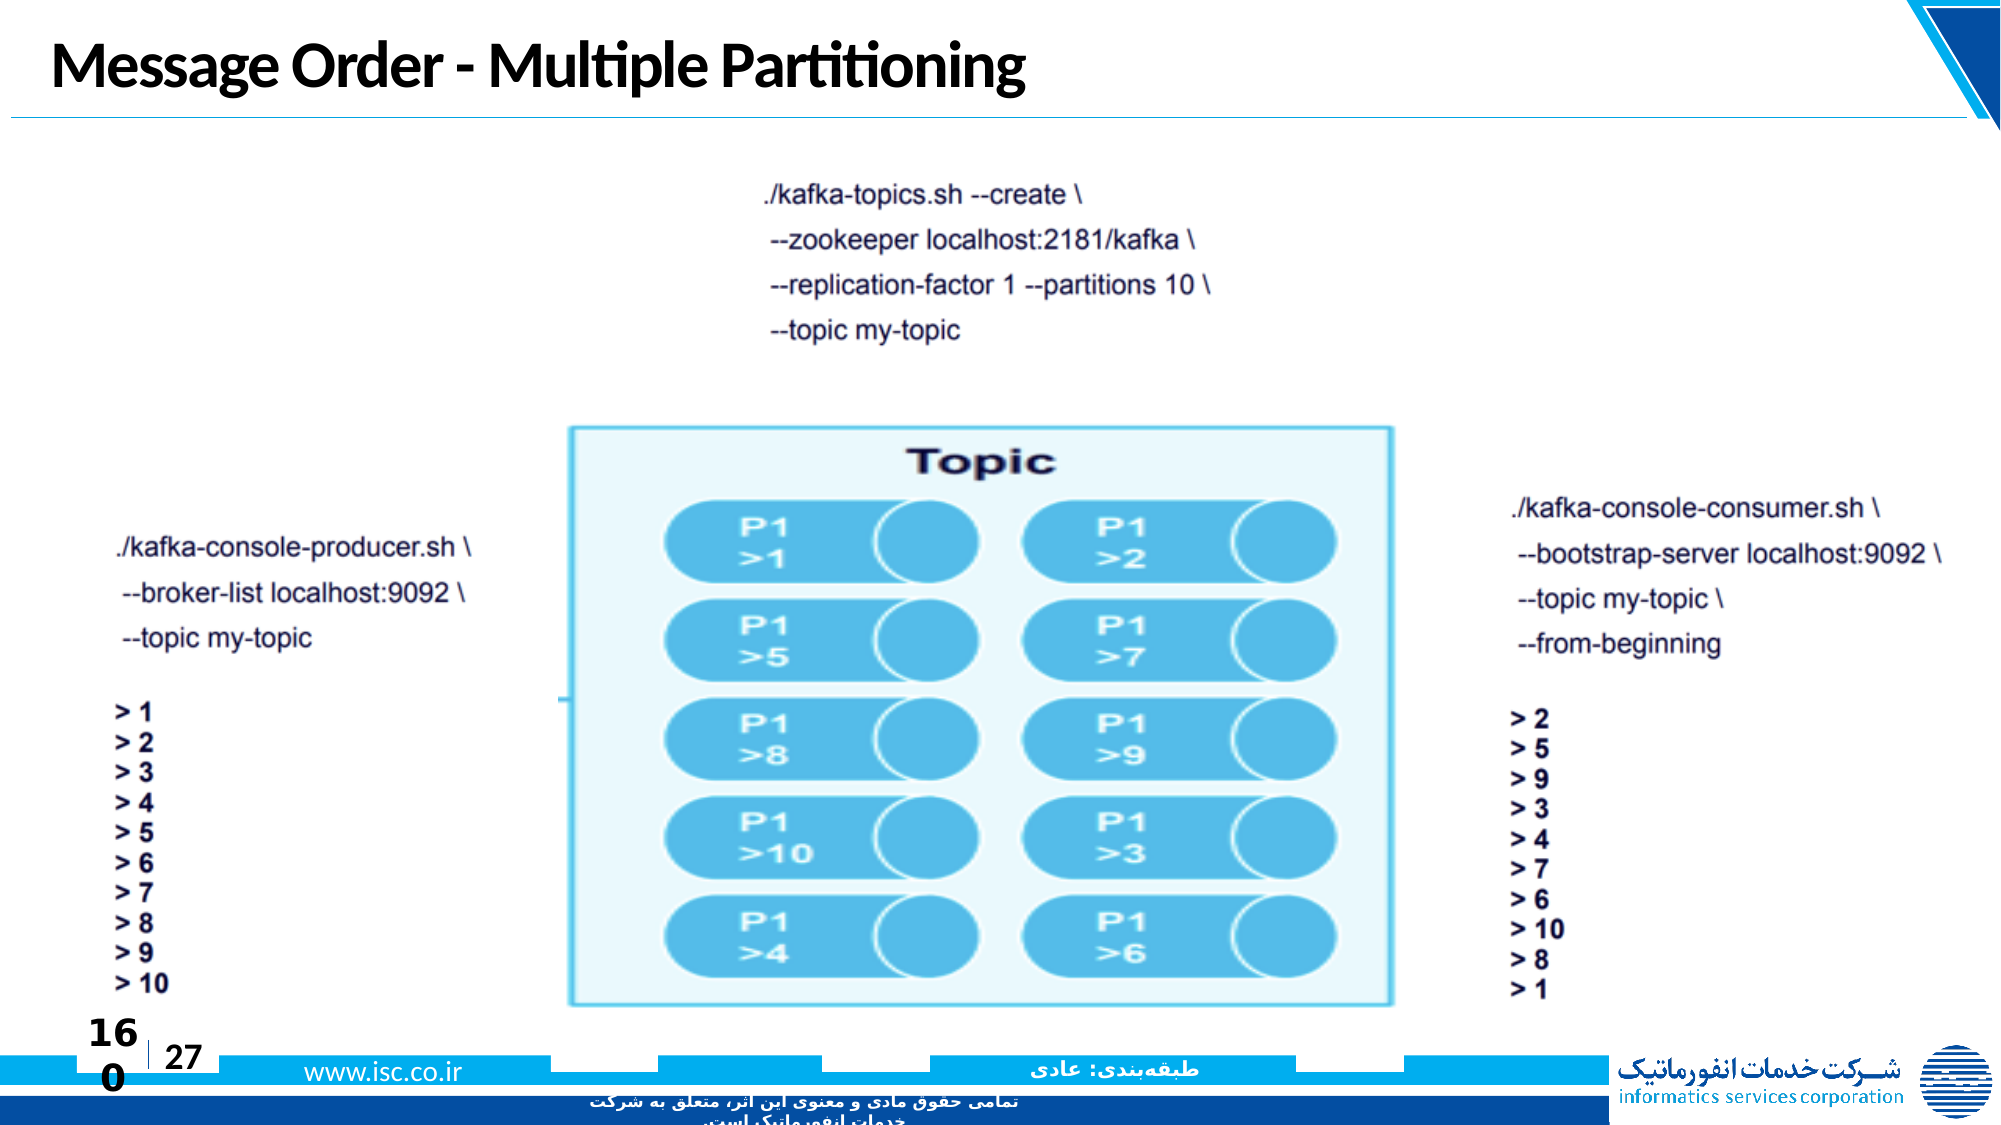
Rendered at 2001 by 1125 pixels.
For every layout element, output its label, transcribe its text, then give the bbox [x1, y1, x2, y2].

picture [558, 402, 1407, 1012]
picture [749, 149, 1234, 366]
picture [1610, 1040, 1995, 1121]
picture [1480, 480, 1967, 1012]
picture [83, 521, 503, 1012]
title Message Order - Multiple Partitioning [35, 25, 1900, 97]
